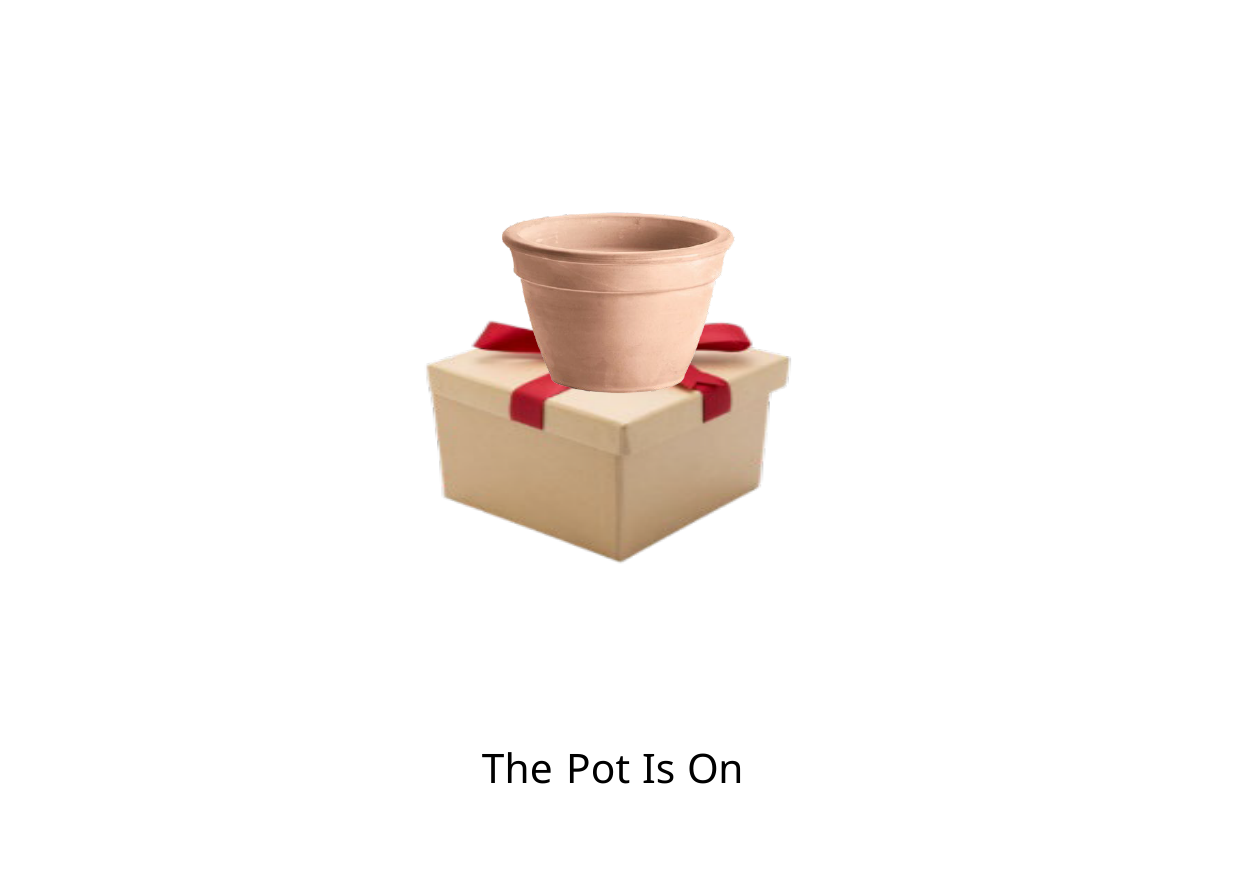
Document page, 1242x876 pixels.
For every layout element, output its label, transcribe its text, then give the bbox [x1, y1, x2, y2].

text_box The Pot Is On [479, 741, 751, 792]
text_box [389, 188, 851, 588]
